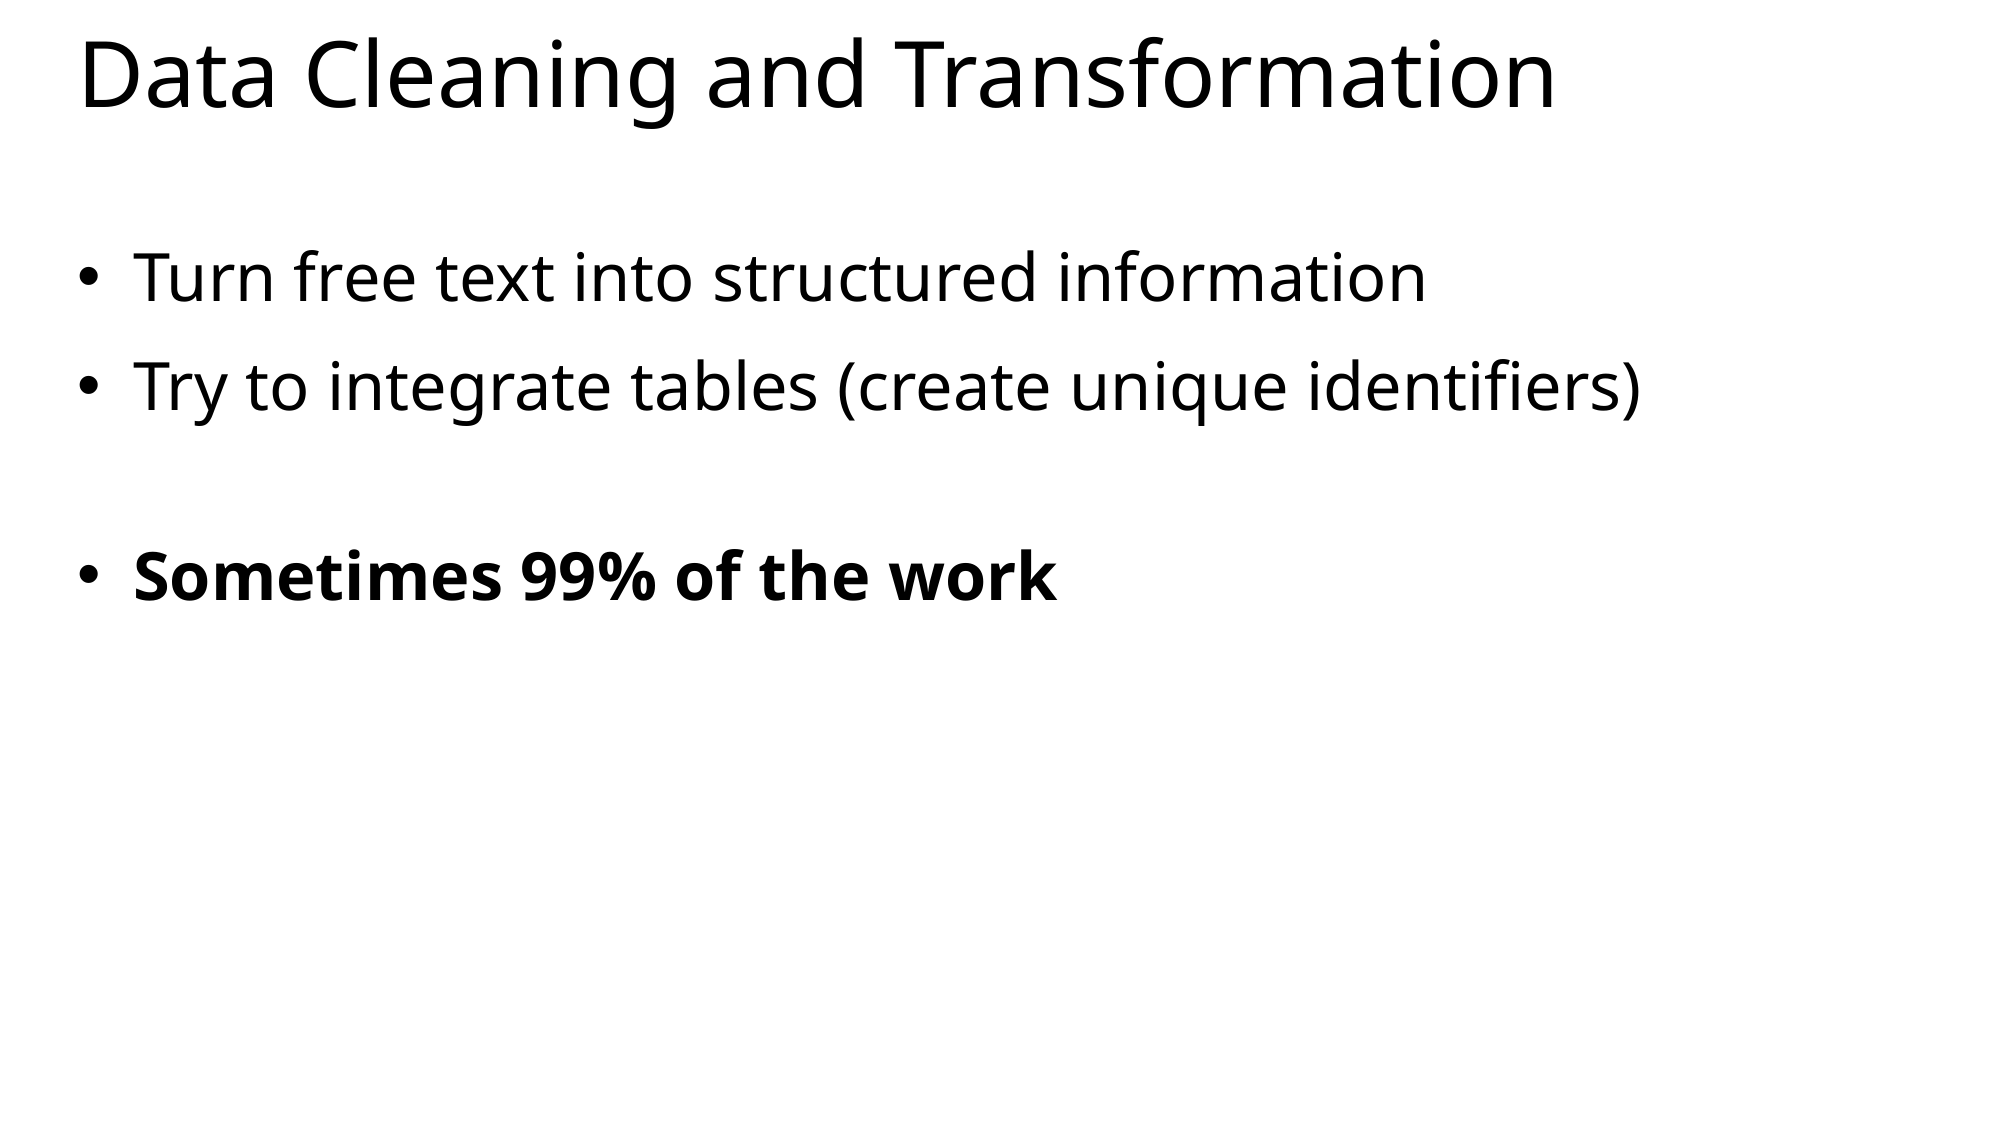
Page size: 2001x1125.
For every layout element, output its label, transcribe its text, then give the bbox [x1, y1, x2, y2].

list Turn free text into structured information Try to integrate tables (create unique identifiers) Sometimes 99% of the work [62, 227, 1953, 1096]
title Data Cleaning and Transformation [62, 29, 1953, 205]
